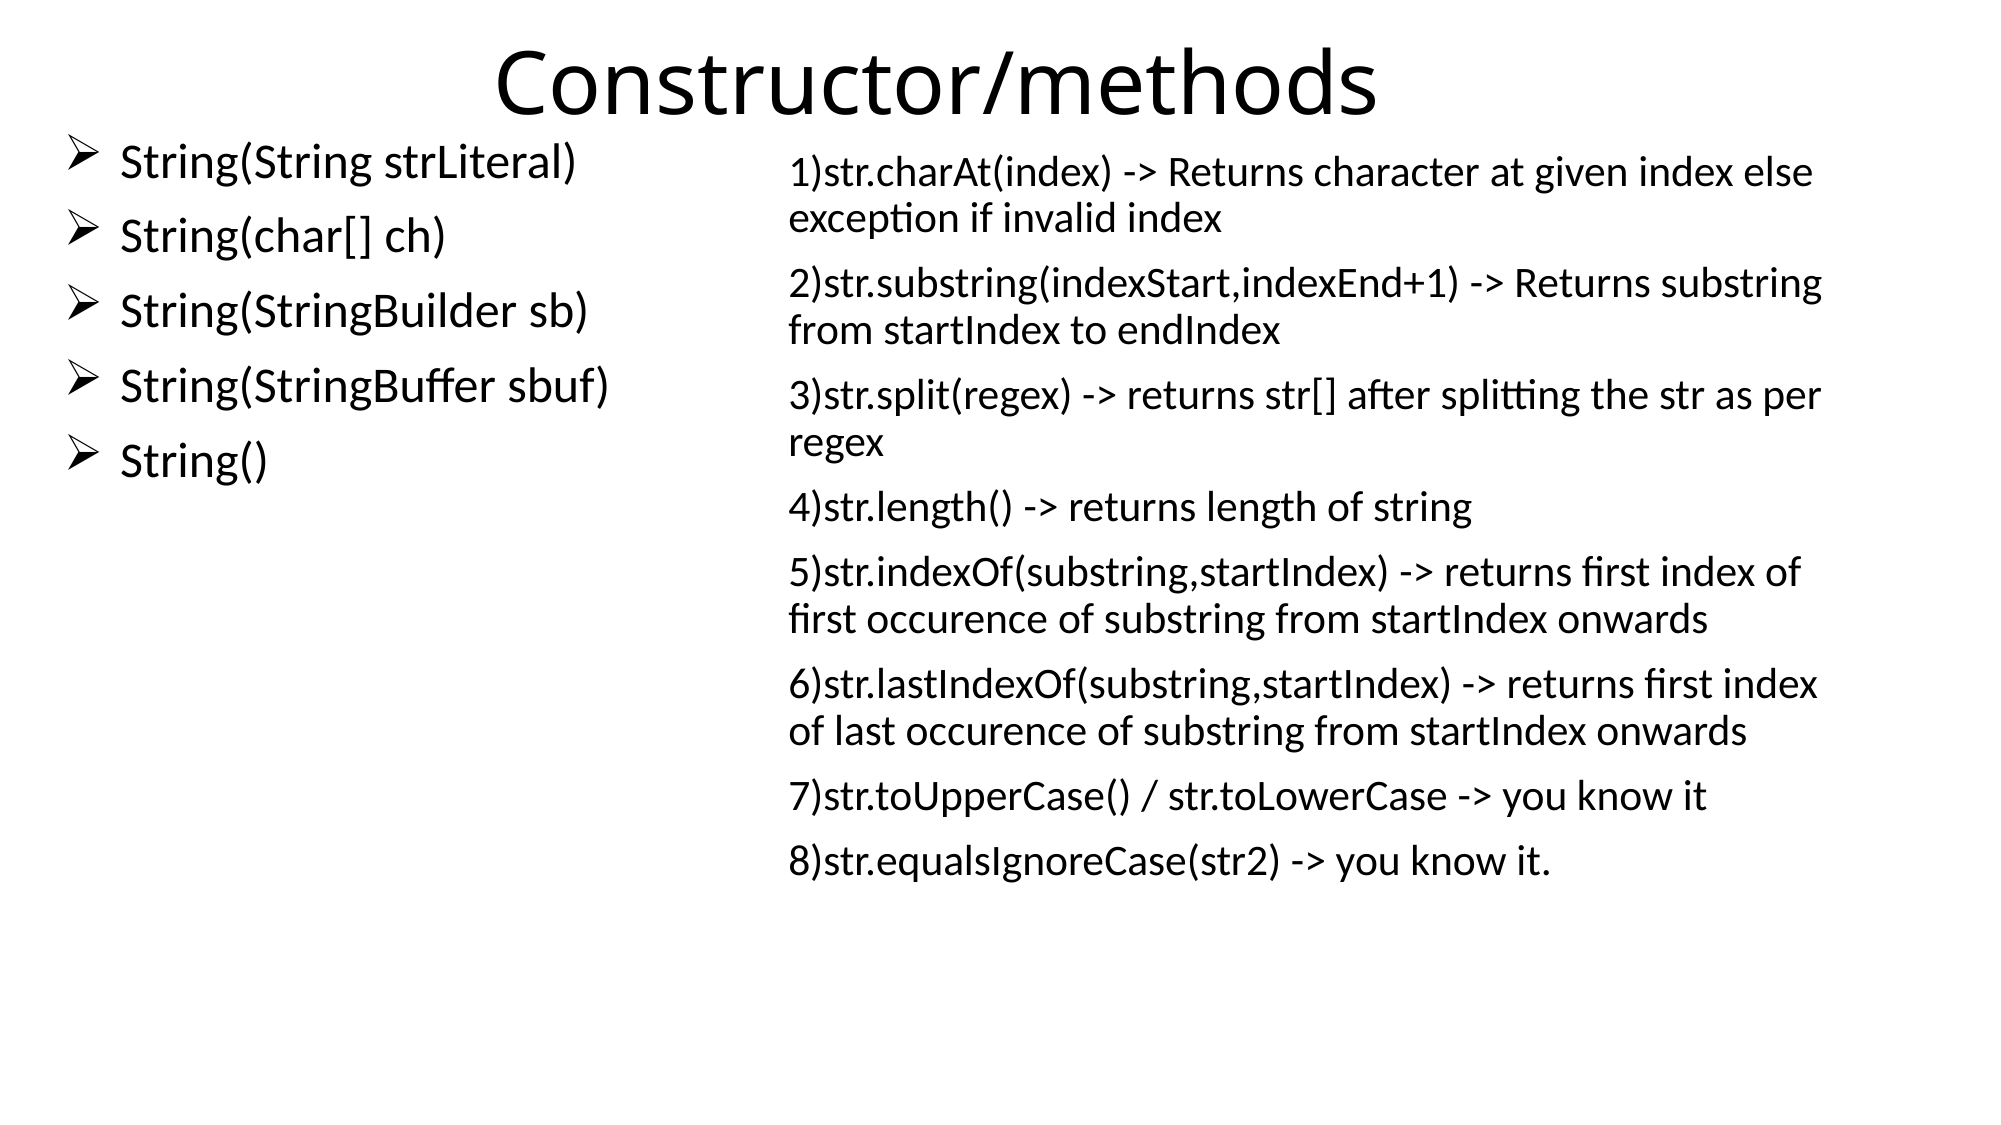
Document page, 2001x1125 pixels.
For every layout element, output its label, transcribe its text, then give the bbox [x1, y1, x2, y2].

text_box String(String strLiteral) String(char[] ch) String(StringBuilder sb) String(StringBuffer sbuf) String() [48, 127, 701, 540]
text_box Constructor/methods [171, 31, 1702, 142]
text_box 1)str.charAt(index) -> Returns character at given index else exception if invalid index 2)str.substring(indexStart,indexEnd+1) -> Returns substring from startIndex to endIndex 3)str.split(regex) -> returns str[] after splitting the str as per regex 4)str.length() -> returns length of string 5)str.indexOf(substring,startIndex) -> returns first index of first occurence of substring from startIndex onwards 6)str.lastIndexOf(substring,startIndex) -> returns first index of last occurence of substring from startIndex onwards 7)str.toUpperCase() / str.toLowerCase -> you know it 8)str.equalsIgnoreCase(str2) -> you know it. [773, 141, 1862, 928]
